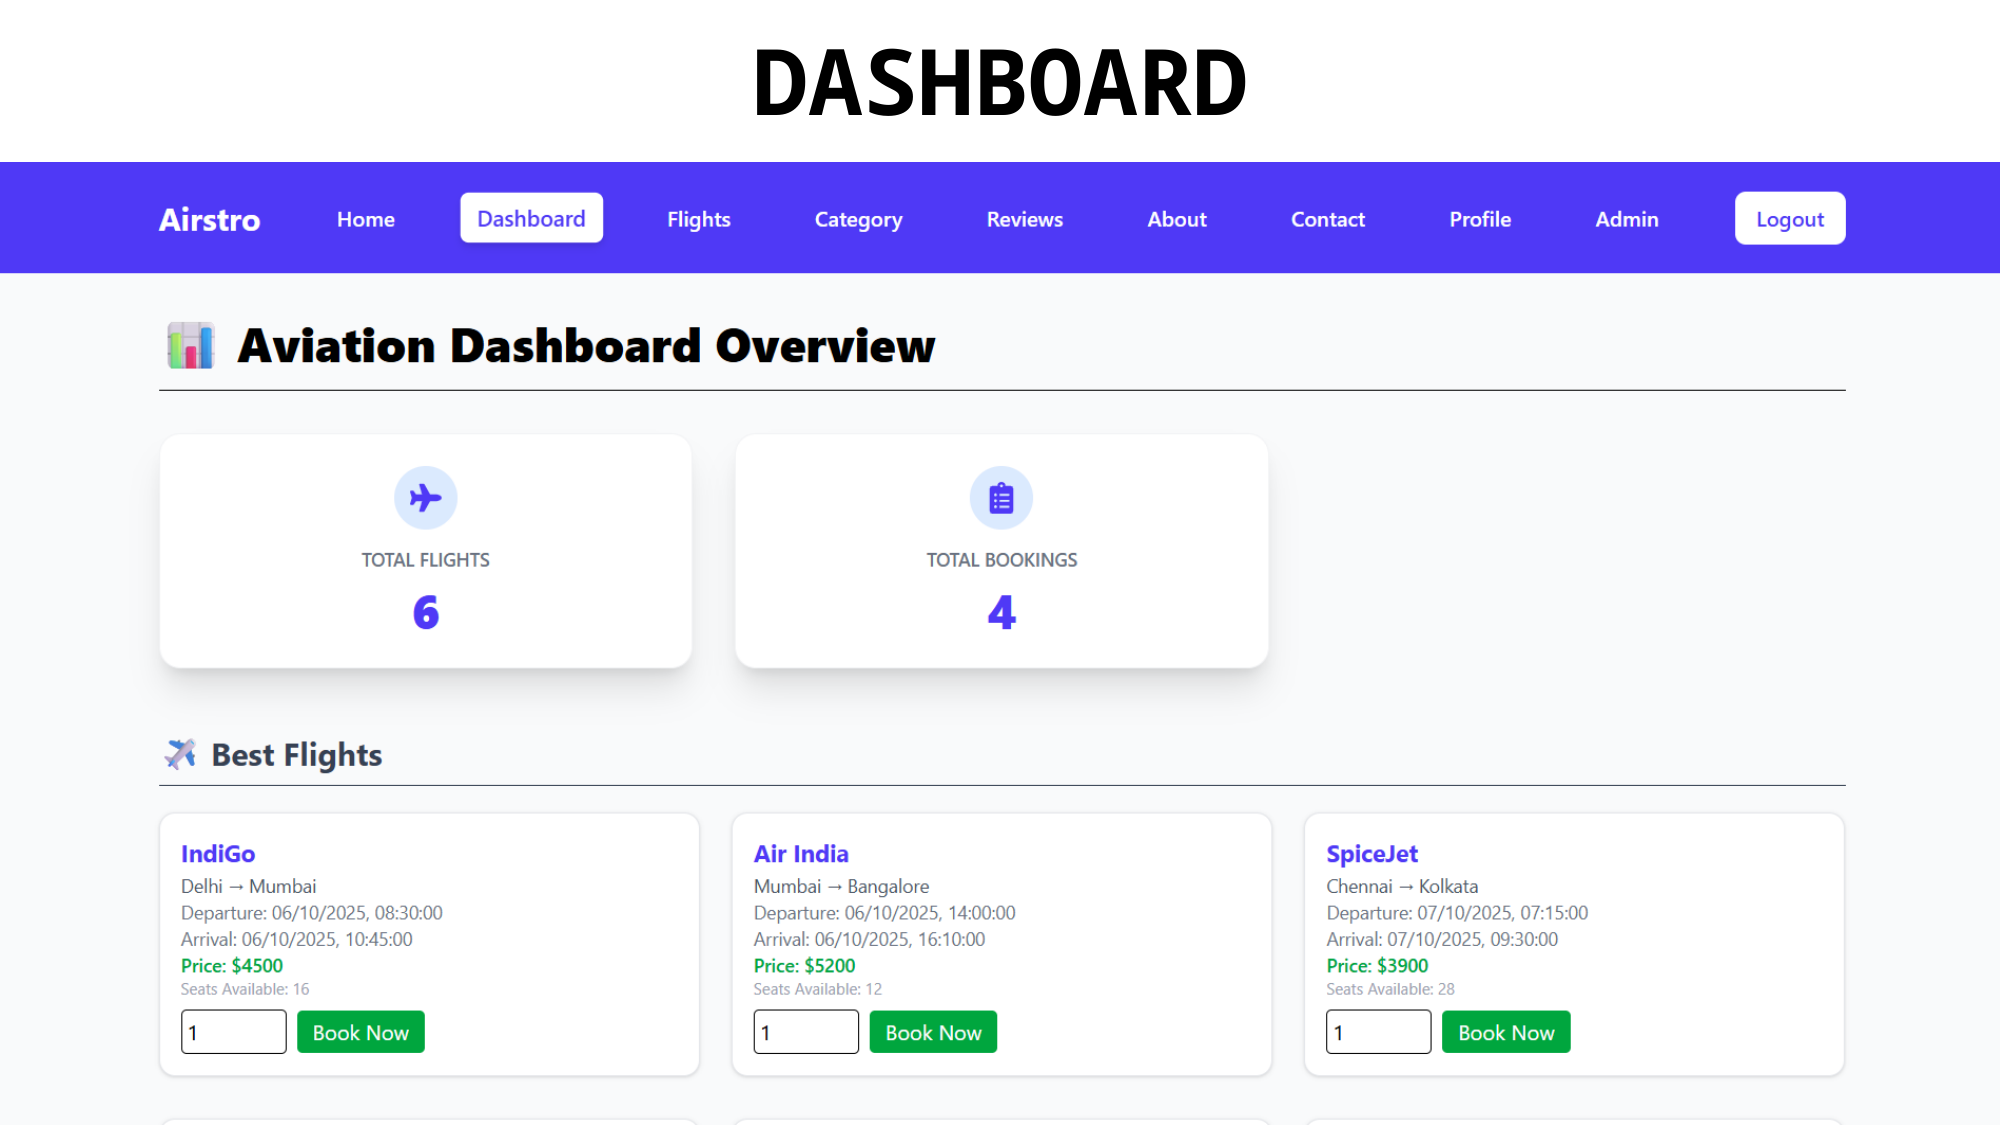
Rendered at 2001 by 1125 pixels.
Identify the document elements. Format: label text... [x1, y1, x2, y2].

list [0, 162, 2000, 1125]
title DASHBOARD [138, 21, 1864, 150]
